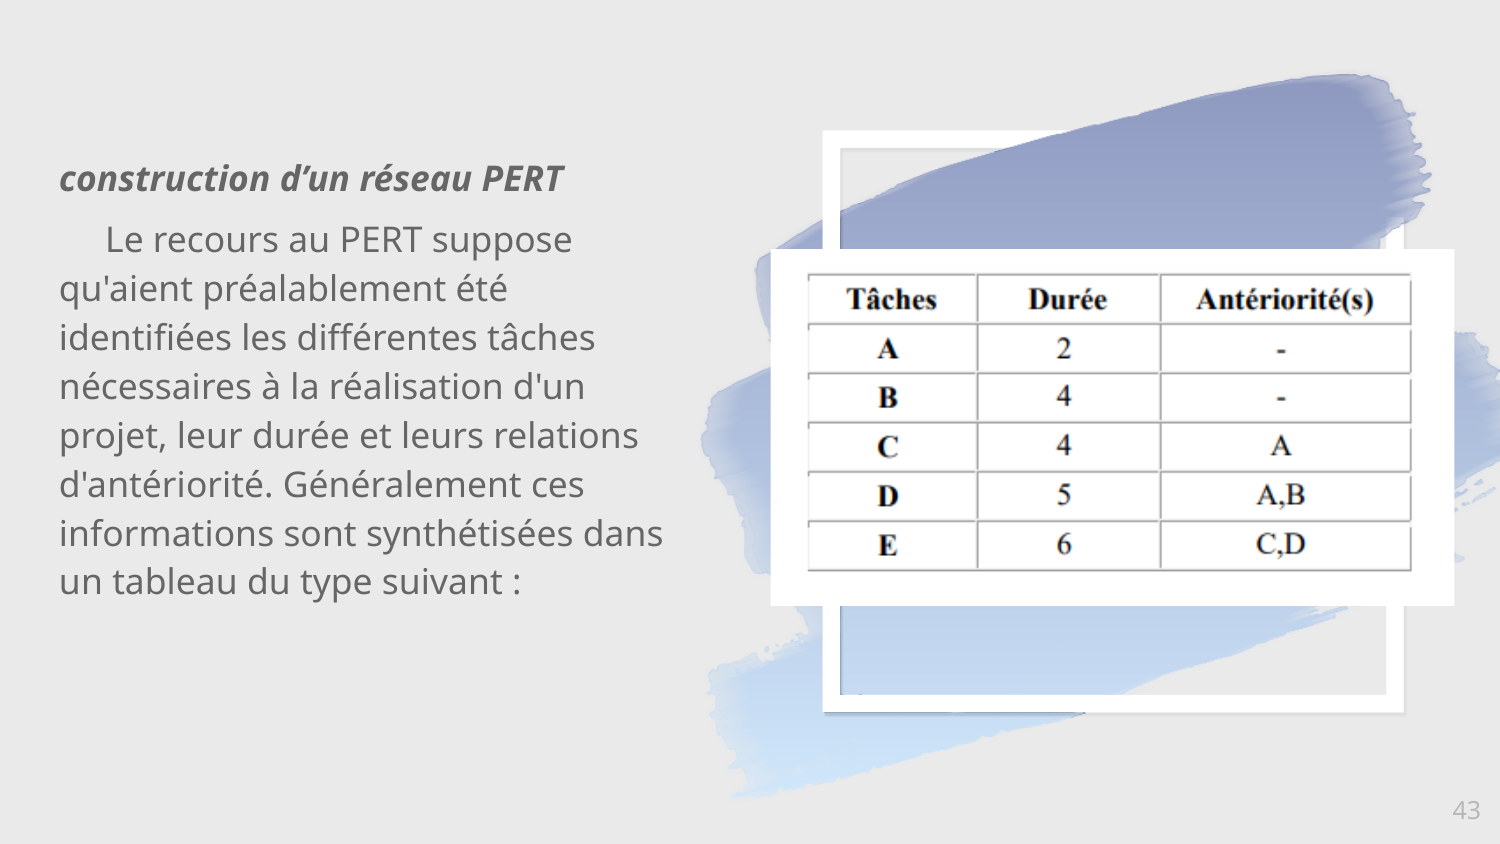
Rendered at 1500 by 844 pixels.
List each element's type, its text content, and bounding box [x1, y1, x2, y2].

slide_number 43 [1391, 779, 1482, 844]
list construction d’un réseau PERT Le recours au PERT suppose qu'aient préalablement été identifiées les différentes tâches nécessaires à la réalisation d'un projet, leur durée et leurs relations d'antériorité. Généralement ces informations sont synthétisées dans un tableau du type suivant : [58, 149, 673, 695]
picture [0, 0, 1500, 844]
